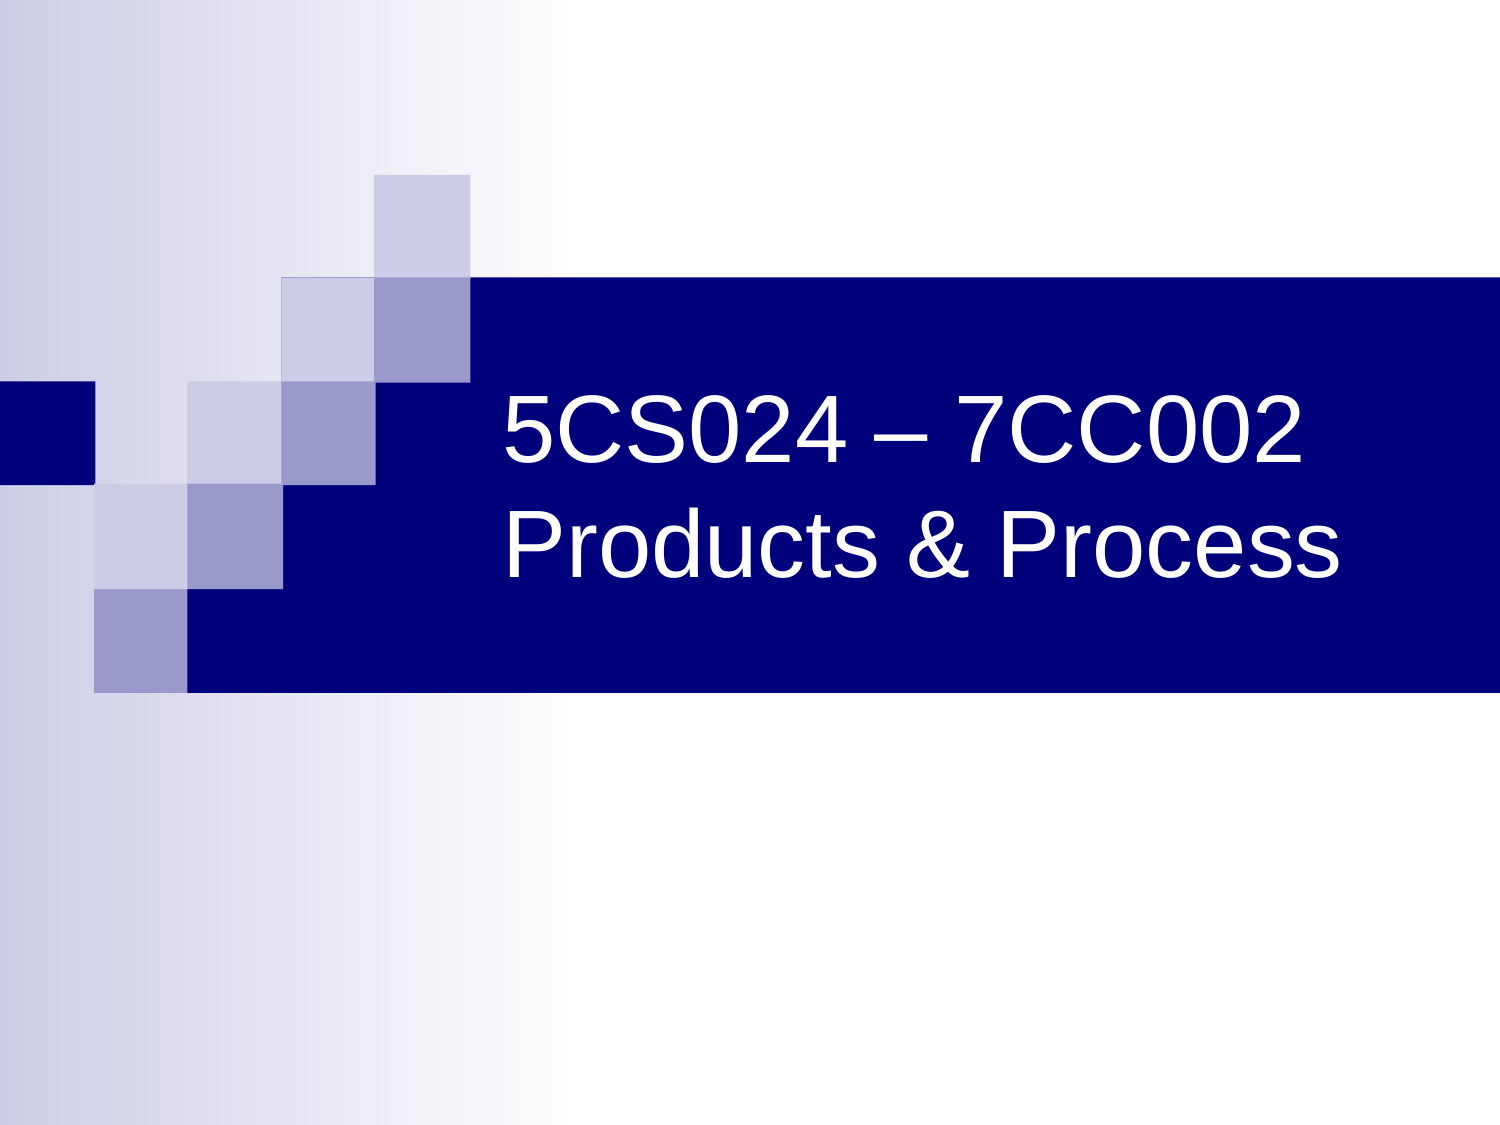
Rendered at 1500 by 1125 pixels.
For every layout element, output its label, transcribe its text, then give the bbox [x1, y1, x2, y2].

title 5CS024 – 7CC002 Products & Process [487, 299, 1475, 663]
